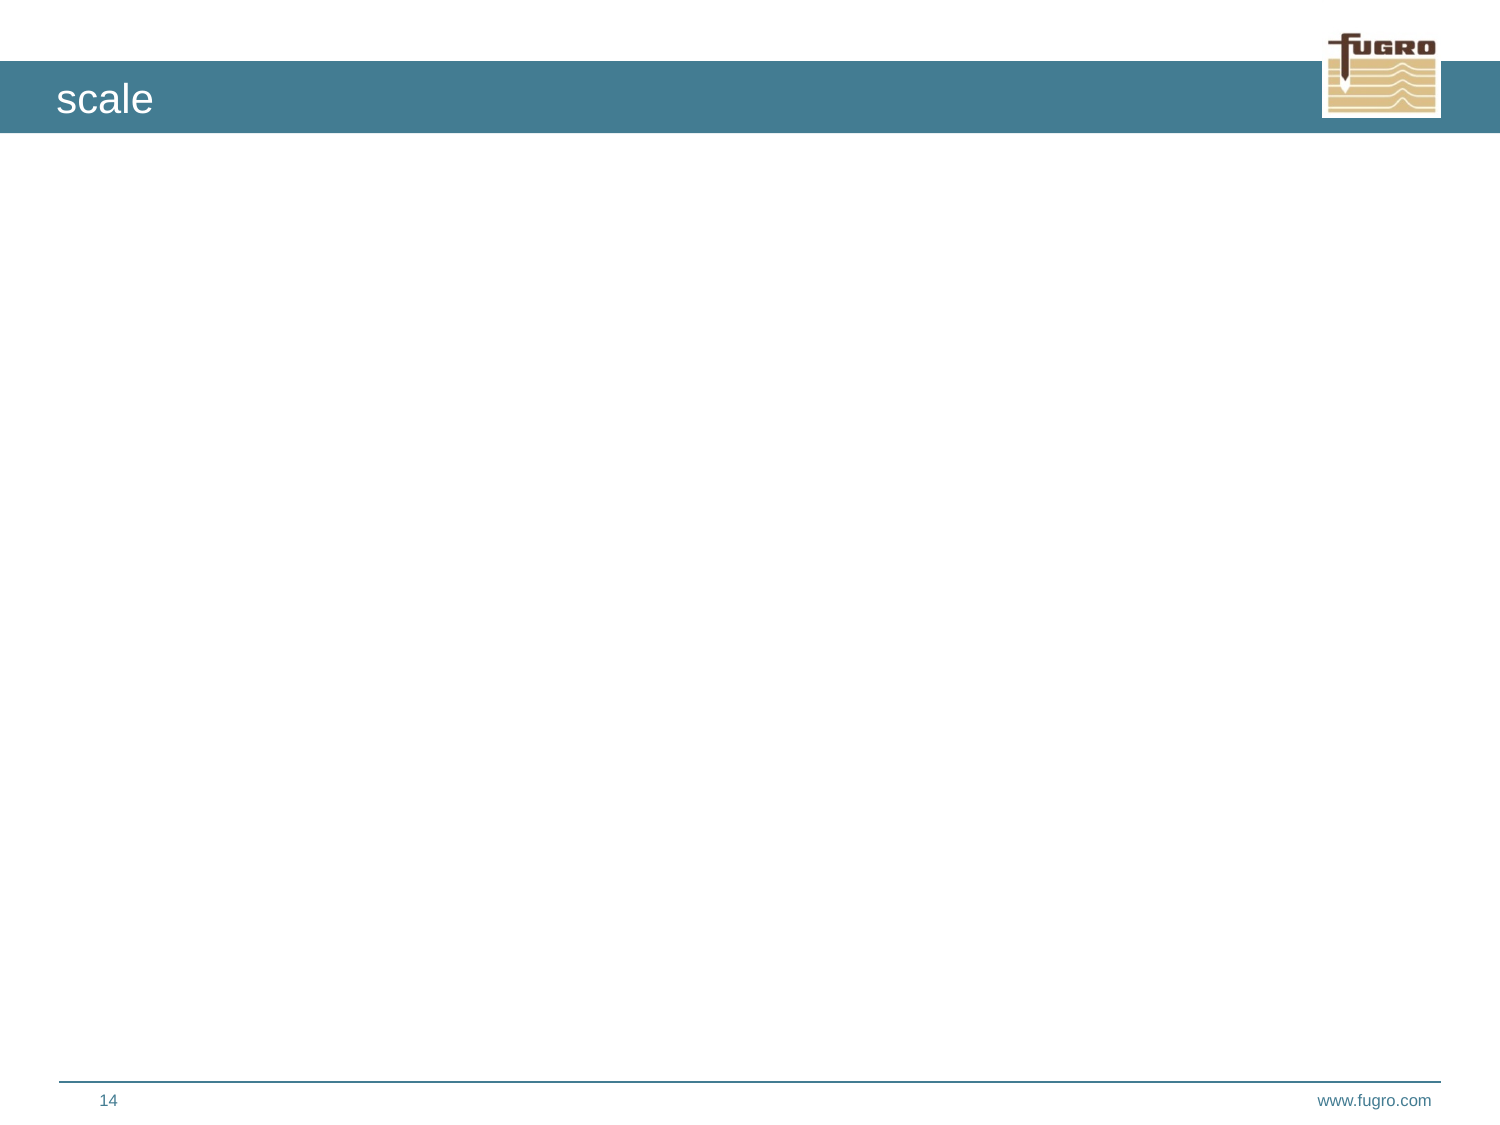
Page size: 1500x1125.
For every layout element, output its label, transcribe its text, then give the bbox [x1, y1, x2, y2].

picture [1322, 0, 1441, 118]
title scale [41, 3, 1265, 191]
